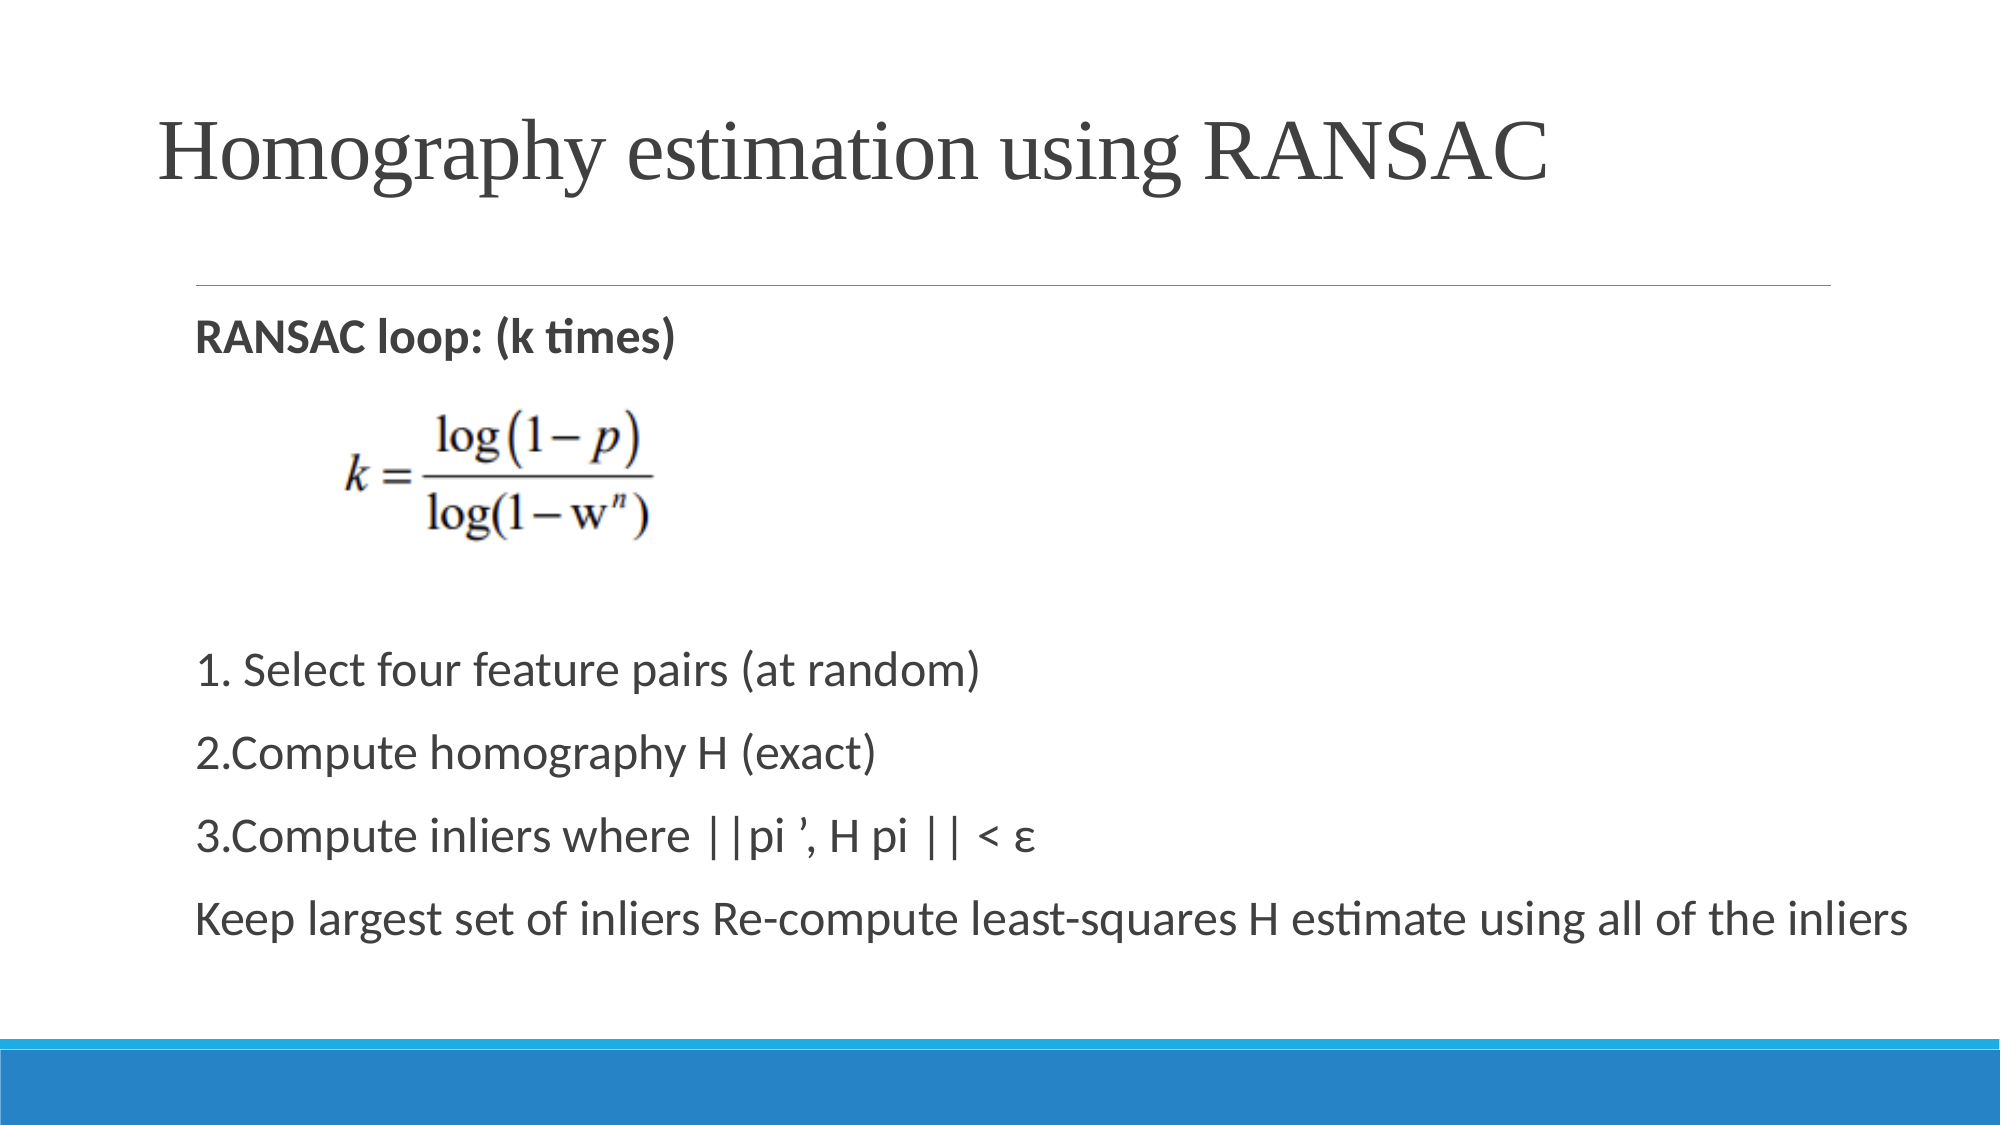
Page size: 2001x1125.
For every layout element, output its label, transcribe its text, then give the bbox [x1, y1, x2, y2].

list RANSAC loop: (k times) 1. Select four feature pairs (at random) 2.Compute homography H (exact) 3.Compute inliers where ||pi ’, H pi || < ε Keep largest set of inliers Re-compute least-squares H estimate using all of the inliers [180, 302, 1918, 1028]
picture [333, 398, 700, 576]
title Homography estimation using RANSAC [121, 97, 1771, 336]
